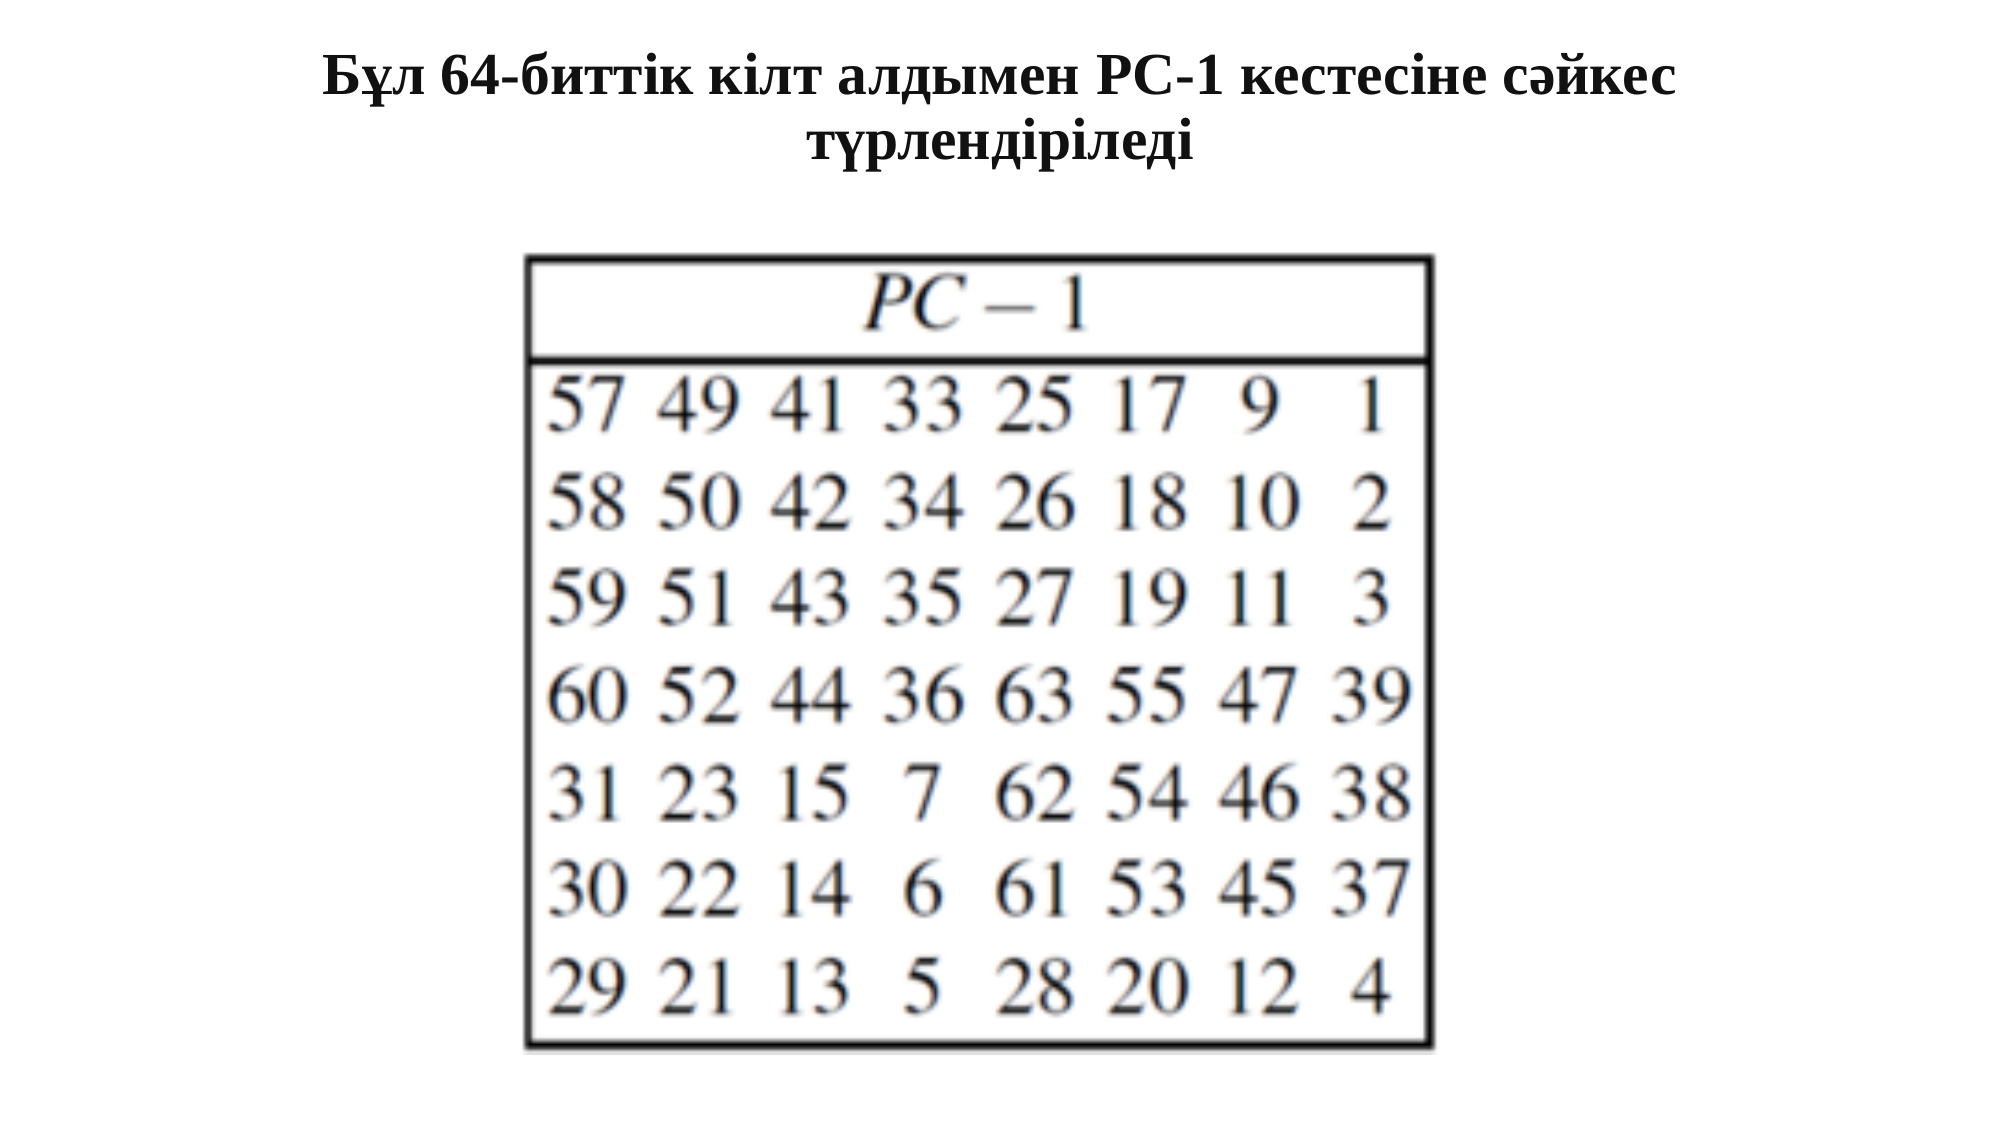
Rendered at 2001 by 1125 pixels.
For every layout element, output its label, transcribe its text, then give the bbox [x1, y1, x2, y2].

title Бұл 64-биттік кілт алдымен PC-1 кестесіне сәйкес түрлендіріледі [137, 34, 1863, 253]
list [522, 251, 1444, 1056]
